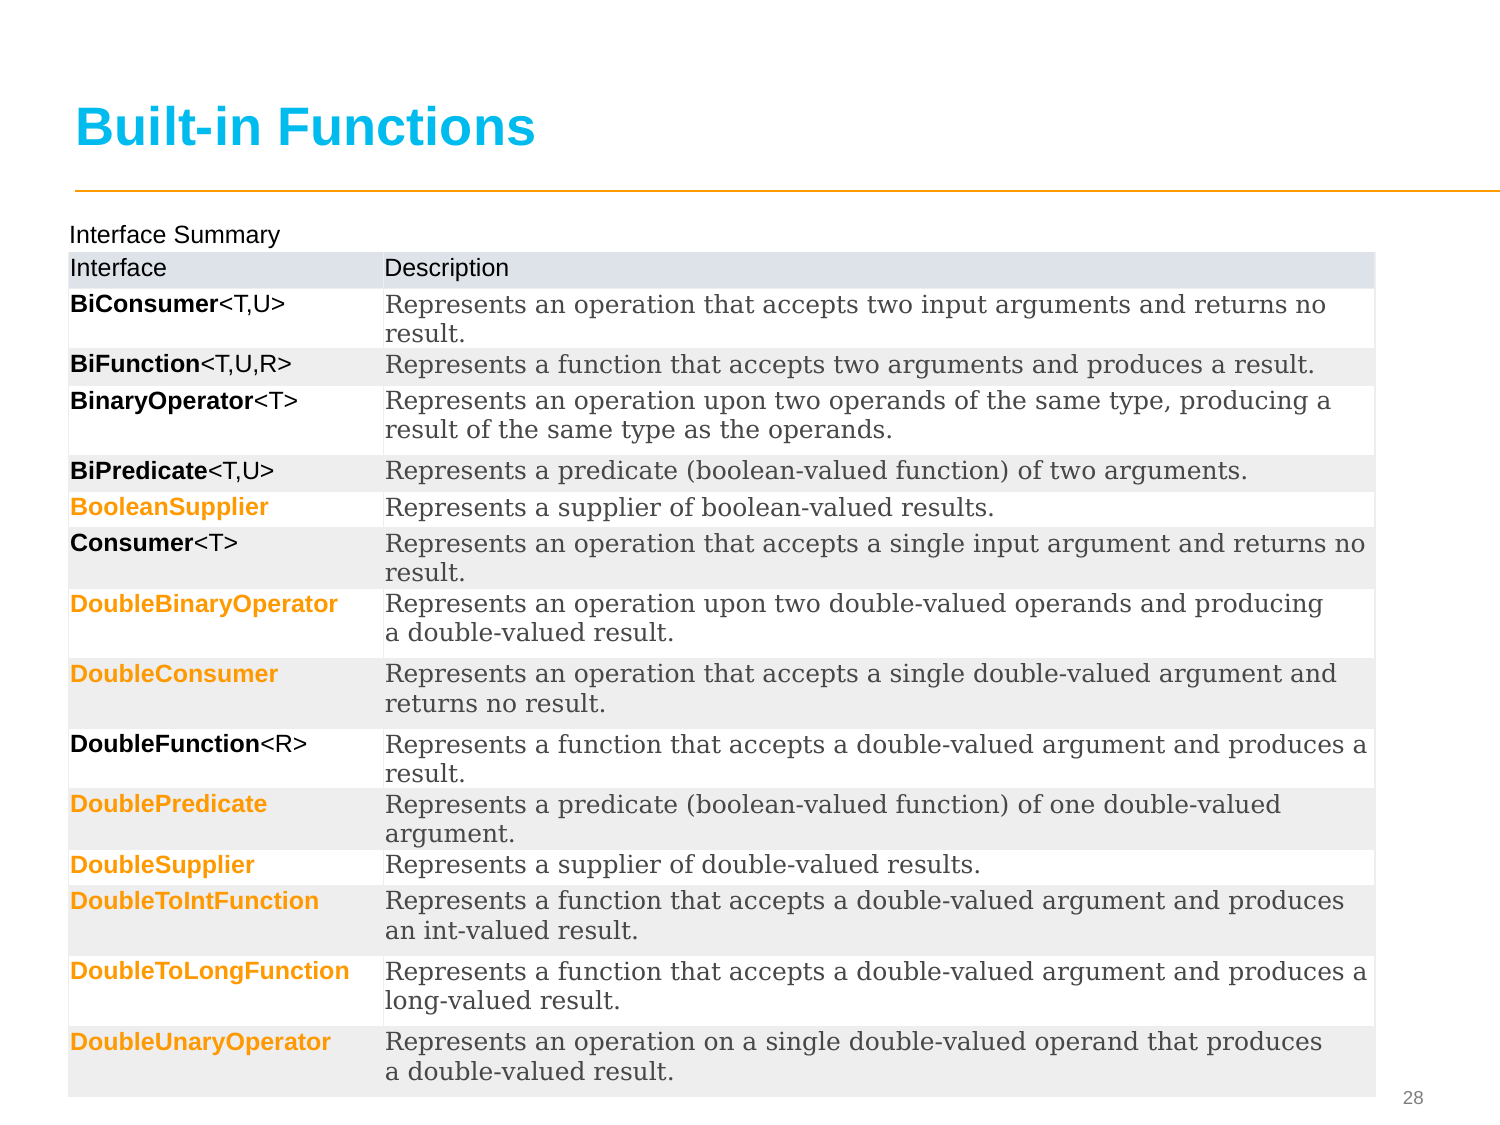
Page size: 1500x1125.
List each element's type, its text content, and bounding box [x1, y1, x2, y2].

table_cell DoubleConsumer [69, 659, 383, 728]
table_cell Consumer<T> [69, 528, 383, 587]
title Built-in Functions [75, 27, 1422, 157]
table_cell BiFunction<T,U,R> [69, 349, 383, 385]
table_cell DoubleSupplier [69, 850, 383, 885]
table_cell Represents an operation upon two double-valued operands and producing a double-valued result. [384, 589, 1374, 658]
table_cell DoubleFunction<R> [69, 729, 383, 788]
table_cell Represents an operation that accepts two input arguments and returns no result. [384, 289, 1374, 348]
table_cell Represents a function that accepts a double-valued argument and produces a result. [384, 729, 1374, 788]
table_cell Represents an operation upon two operands of the same type, producing a result of the same type as the operands. [384, 386, 1374, 455]
table_cell BiConsumer<T,U> [69, 289, 383, 348]
table_cell BinaryOperator<T> [69, 386, 383, 455]
table_cell Represents a supplier of double-valued results. [384, 850, 1374, 885]
table_cell Represents an operation that accepts a single double-valued argument and returns no result. [384, 659, 1374, 728]
table_header Interface Summary [69, 217, 1375, 252]
table_cell DoubleToIntFunction [69, 886, 383, 955]
table_cell DoubleBinaryOperator [69, 589, 383, 658]
table_cell Represents a supplier of boolean-valued results. [384, 492, 1374, 527]
table_cell BooleanSupplier [69, 492, 383, 527]
table_cell DoubleUnaryOperator [69, 1027, 383, 1096]
table_cell Interface [69, 252, 383, 288]
table_cell Represents a predicate (boolean-valued function) of two arguments. [384, 456, 1374, 491]
table_cell Represents a function that accepts a double-valued argument and produces a long-valued result. [384, 956, 1374, 1026]
table_cell Represents a function that accepts two arguments and produces a result. [384, 349, 1374, 385]
table_cell Represents an operation on a single double-valued operand that produces a double-valued result. [384, 1027, 1374, 1096]
table_cell Description [384, 252, 1374, 288]
table_cell BiPredicate<T,U> [69, 456, 383, 491]
table_cell DoubleToLongFunction [69, 956, 383, 1026]
table_cell Represents an operation that accepts a single input argument and returns no result. [384, 528, 1374, 587]
table_cell Represents a predicate (boolean-valued function) of one double-valued argument. [384, 789, 1374, 849]
table_cell Represents a function that accepts a double-valued argument and produces an int-valued result. [384, 886, 1374, 955]
table_cell DoublePredicate [69, 789, 383, 849]
